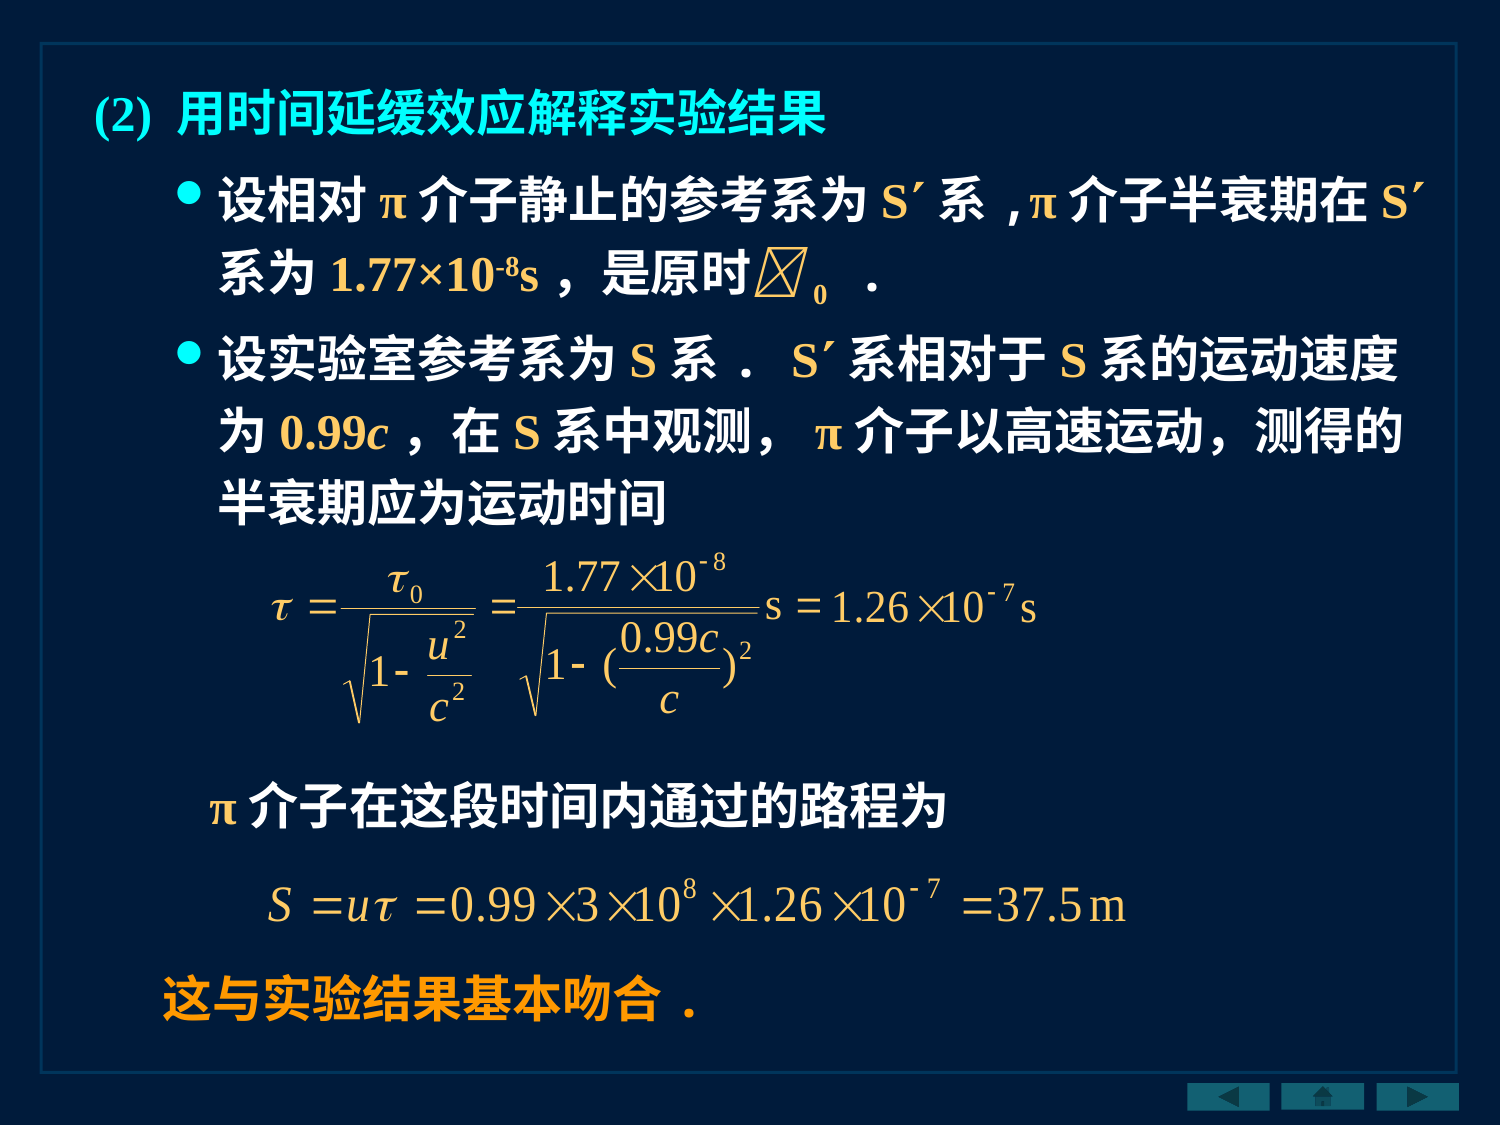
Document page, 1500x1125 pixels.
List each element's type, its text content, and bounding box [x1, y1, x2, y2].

text_box 设相对π介子静止的参考系为S系,π介子半衰期在S系为1.77×10-8s，是原时0 . [159, 148, 1459, 308]
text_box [832, 576, 1042, 628]
text_box (2) 用时间延缓效应解释实验结果 [79, 73, 1285, 149]
text_box π介子在这段时间内通过的路程为 [194, 766, 1329, 842]
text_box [513, 545, 820, 720]
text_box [269, 552, 515, 728]
text_box 设实验室参考系为S系. S系相对于S系的运动速度为0.99c，在S系中观测，π介子以高速运动，测得的半衰期应为运动时间 [159, 308, 1459, 539]
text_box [263, 870, 1131, 928]
text_box 这与实验结果基本吻合. [147, 959, 1093, 1035]
